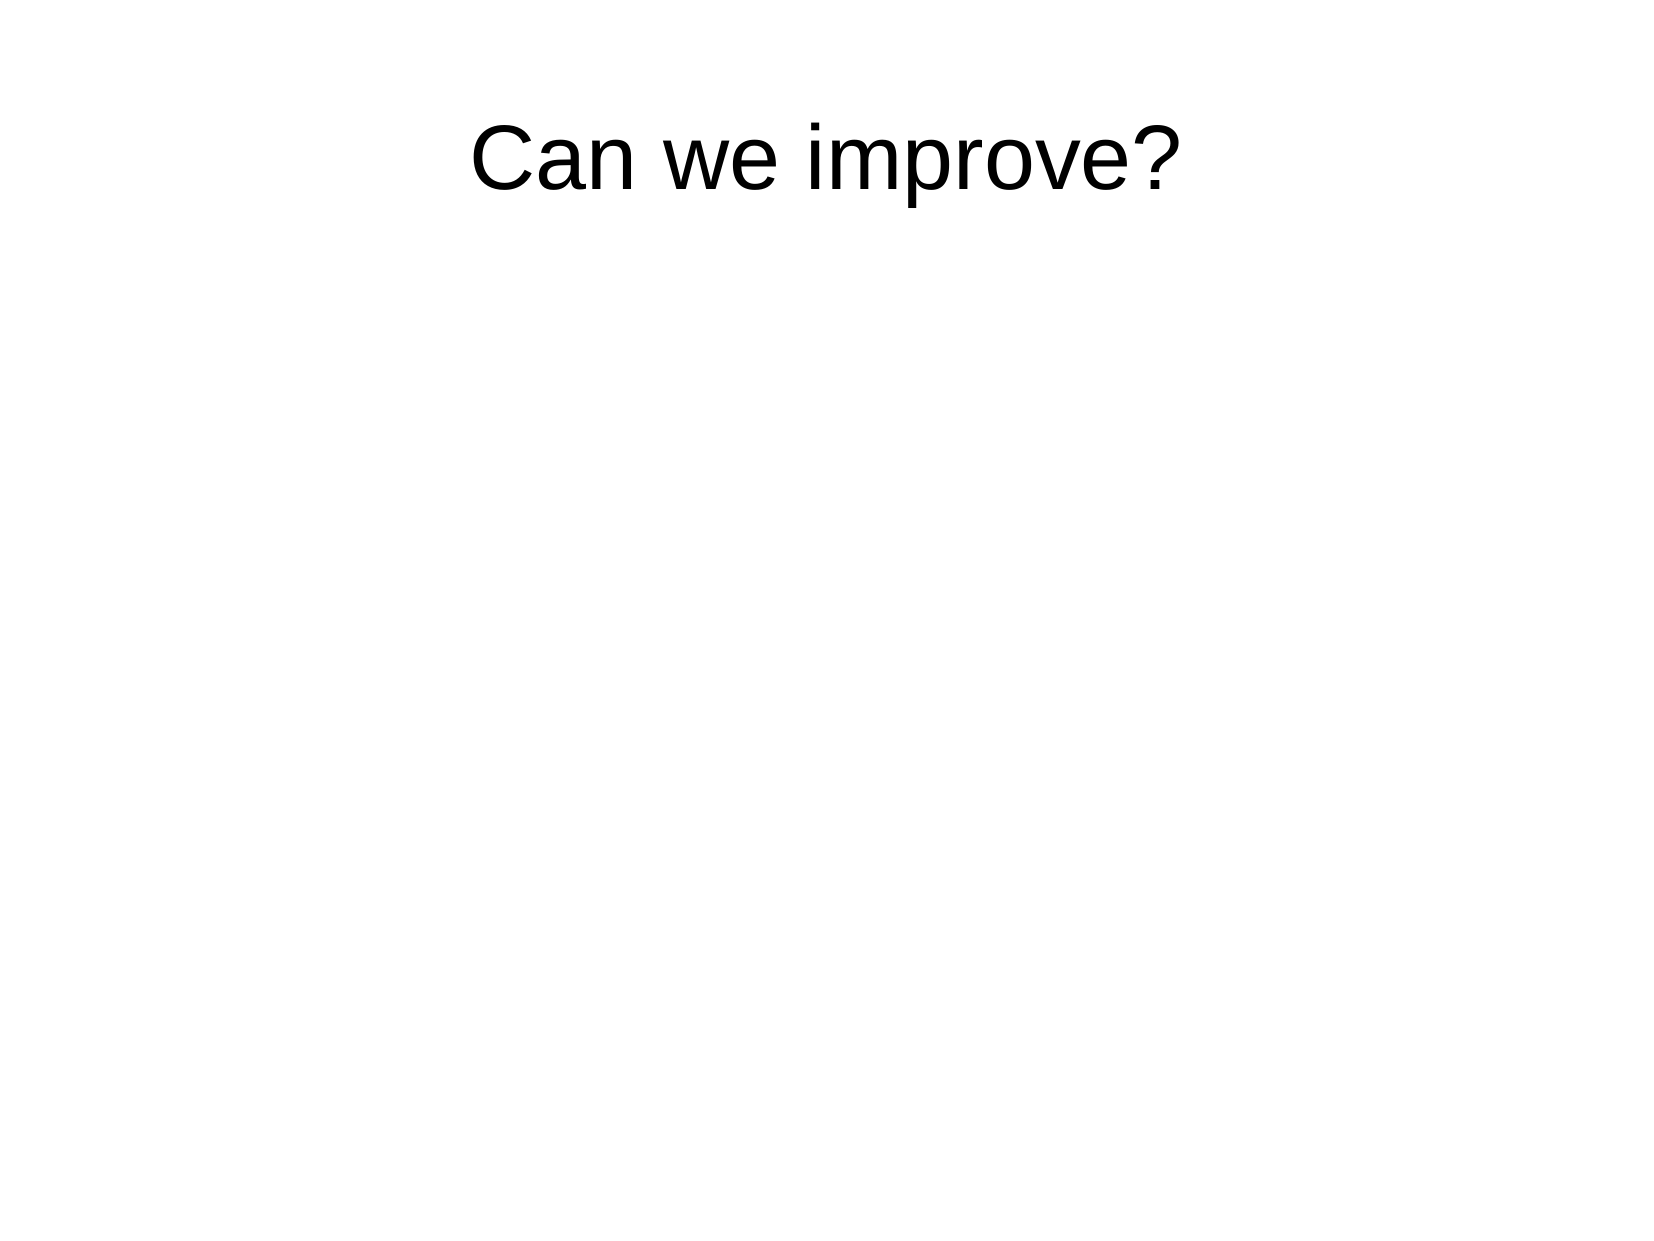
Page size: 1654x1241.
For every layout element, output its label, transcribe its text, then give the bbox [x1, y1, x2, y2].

title Can we improve? [82, 49, 1571, 257]
